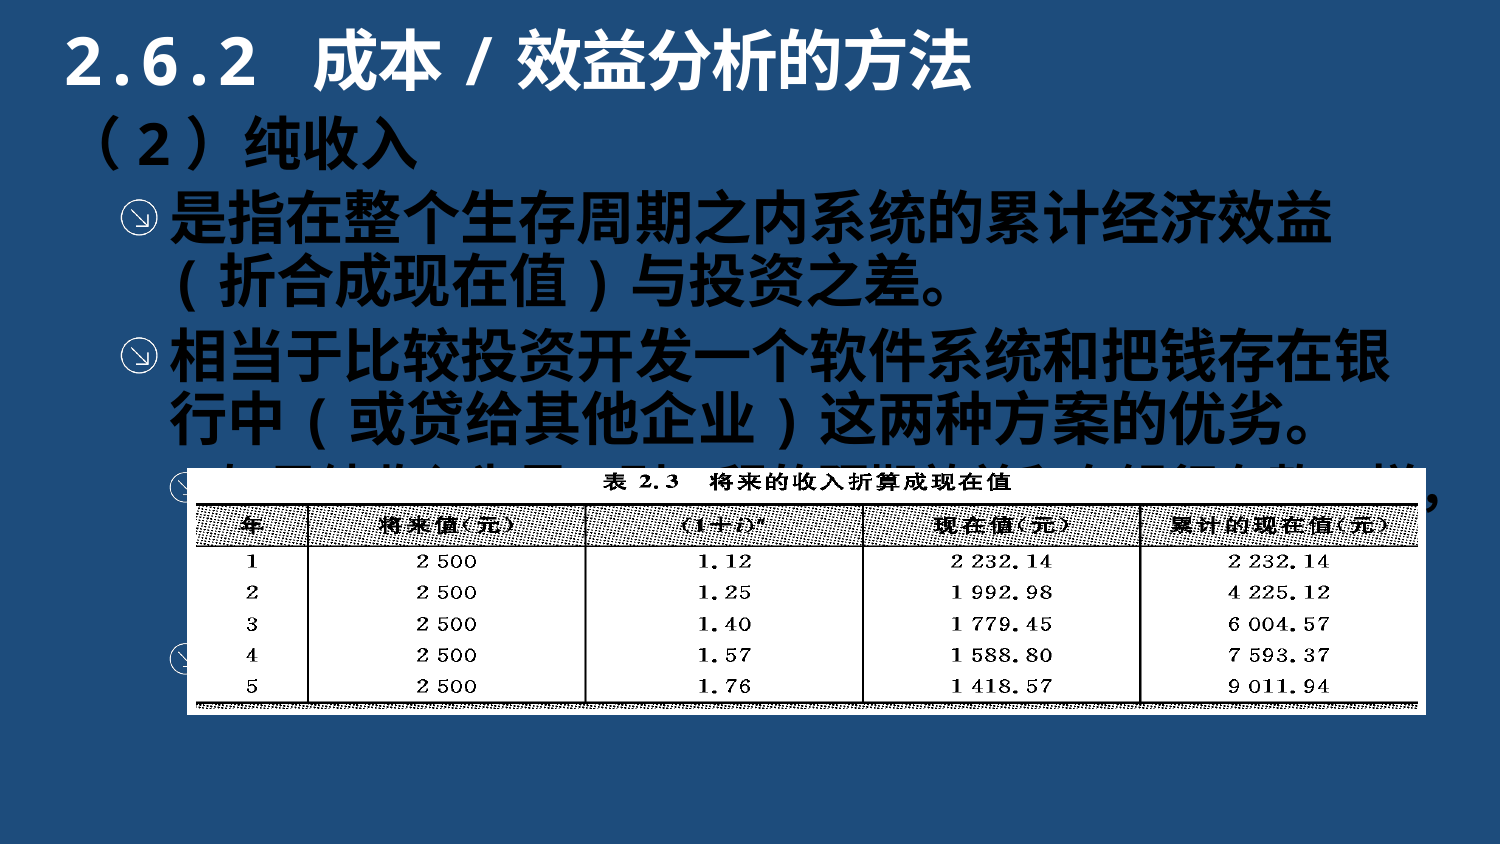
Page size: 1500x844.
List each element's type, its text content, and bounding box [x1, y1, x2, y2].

picture [120, 198, 158, 236]
list （2）纯收入 是指在整个生存周期之内系统的累计经济效益(折合成现在值)与投资之差。 相当于比较投资开发一个软件系统和把钱存在银行中(或贷给其他企业)这两种方案的优劣。 如果纯收入为零，则工程的预期效益和在银行存款一样，但是开发一个系统要冒风险，因此从经济观点看这项工程可能是不值得投资的。 如果纯收入小于零，那么这项工程显然不值得投资。 [63, 114, 1436, 704]
picture [169, 468, 1426, 716]
picture [120, 336, 158, 374]
title 2.6.2 成本/效益分析的方法 [63, 28, 1436, 101]
